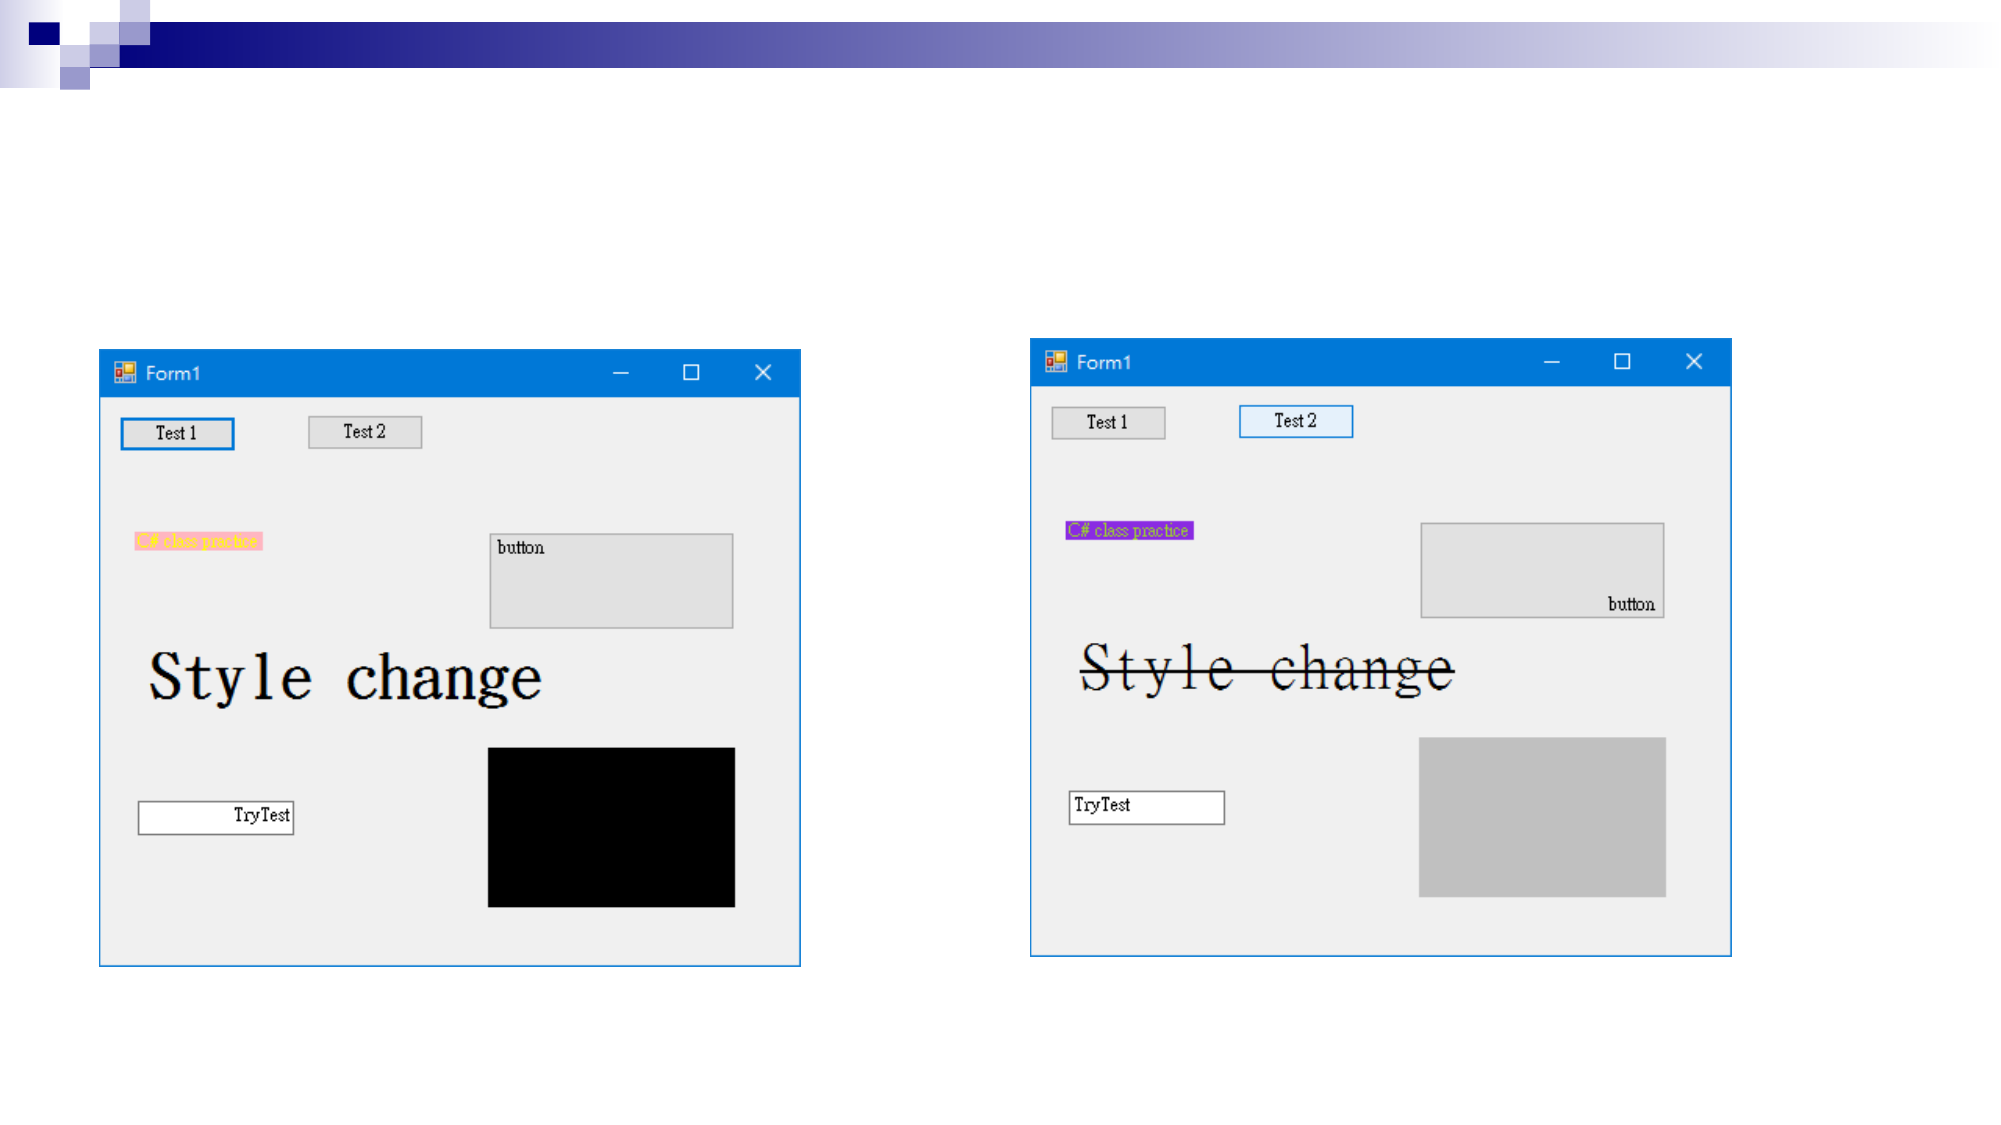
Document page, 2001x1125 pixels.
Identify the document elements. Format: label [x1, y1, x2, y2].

picture [98, 349, 801, 968]
picture [1029, 338, 1732, 957]
